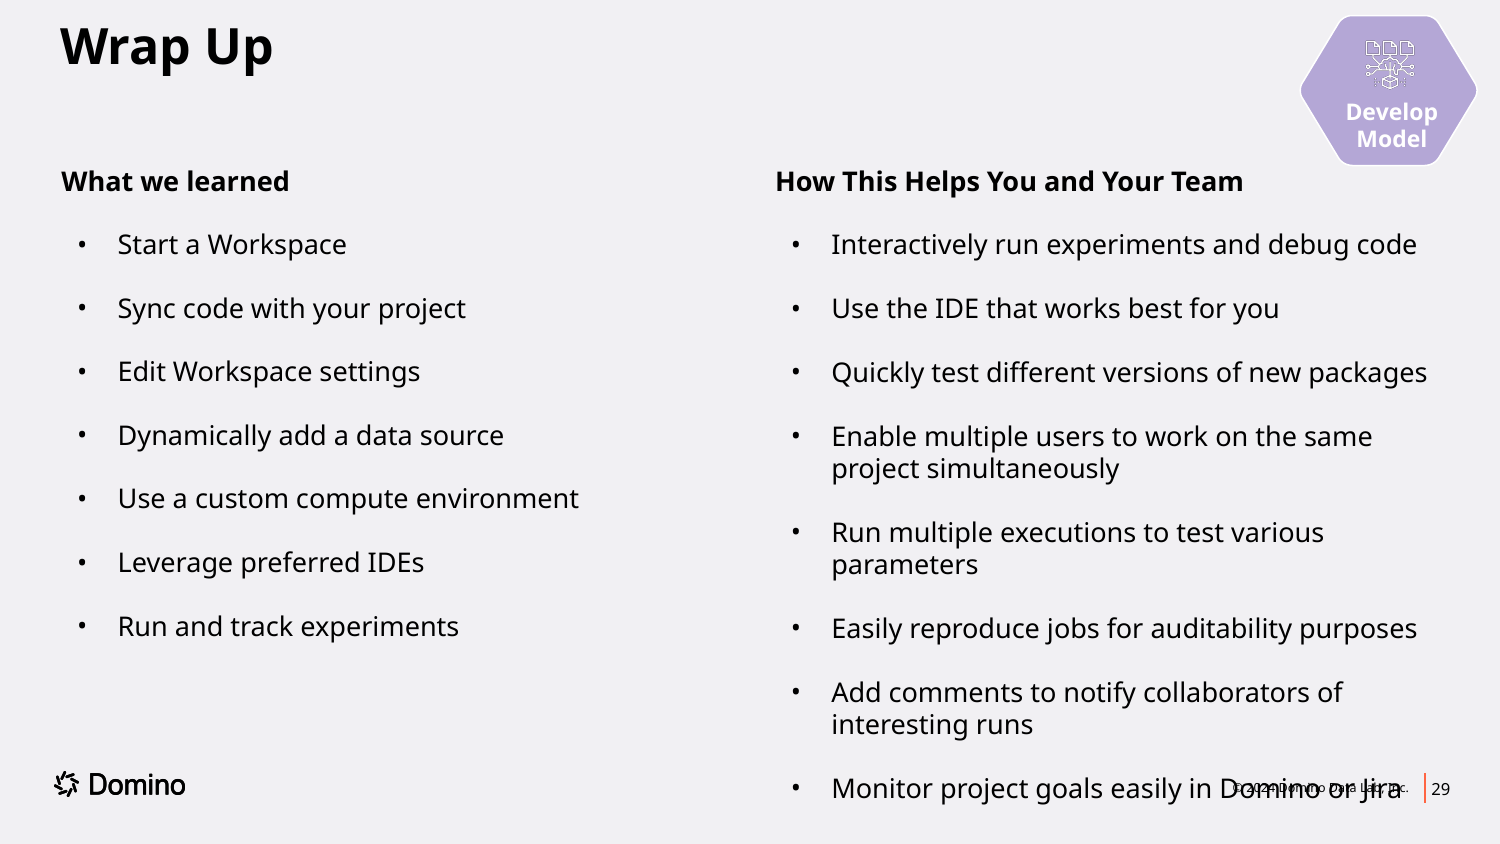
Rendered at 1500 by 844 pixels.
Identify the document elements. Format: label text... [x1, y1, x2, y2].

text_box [1283, 15, 1500, 166]
list What we learned Start a Workspace Sync code with your project Edit Workspace settings Dynamically add a data source Use a custom compute environment Leverage preferred IDEs Run and track experiments [61, 158, 750, 785]
picture [54, 771, 185, 797]
title Wrap Up [48, 15, 1233, 110]
list How This Helps You and Your Team Interactively run experiments and debug code Use the IDE that works best for you Quickly test different versions of new packages Enable multiple users to work on the same project simultaneously Run multiple executions to test various parameters Easily reproduce jobs for auditability purposes Add comments to notify collaborators of interesting runs Monitor project goals easily in Domino or Jira [775, 158, 1464, 785]
